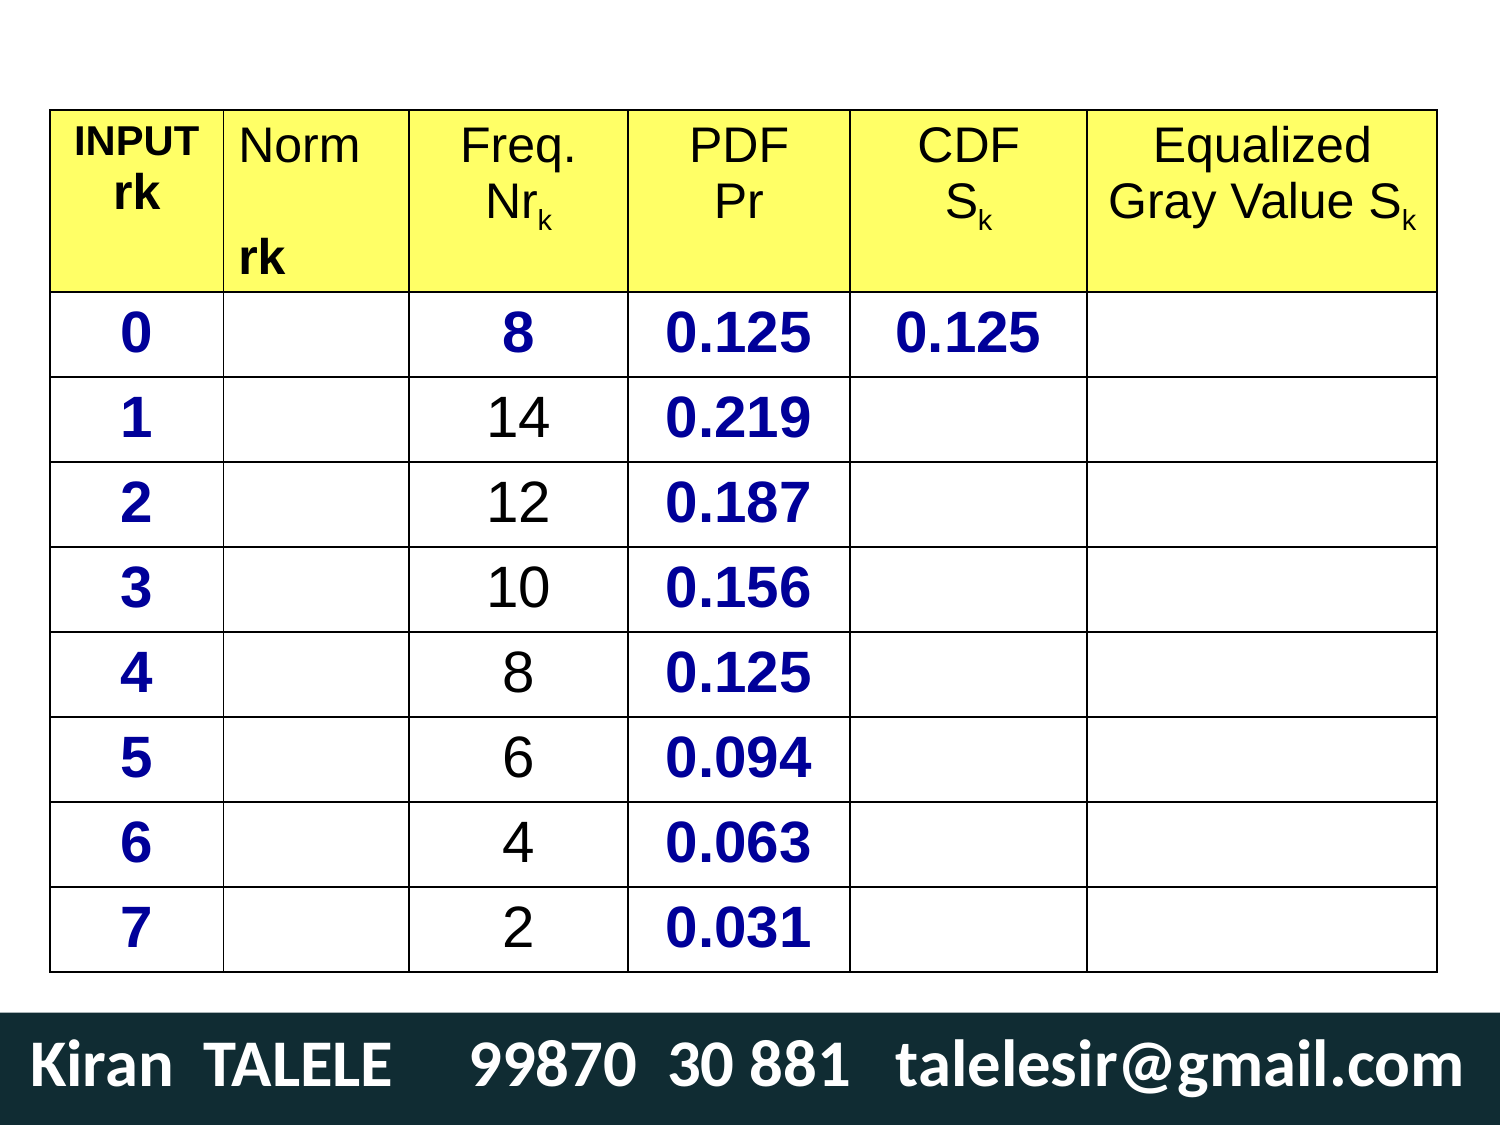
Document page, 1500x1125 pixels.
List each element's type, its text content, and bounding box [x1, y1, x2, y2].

table_cell 3 [51, 548, 223, 631]
table_cell [224, 633, 408, 716]
table_cell 8 [410, 633, 627, 716]
table_cell 1 [51, 378, 223, 461]
table_cell [1088, 378, 1436, 461]
table_cell [224, 803, 408, 886]
table_cell 6 [51, 803, 223, 886]
table_cell 8 [410, 293, 627, 376]
table_header INPUT rk [51, 111, 223, 291]
text_box Kiran TALELE 99870 30 881 talelesir@gmail.com [0, 1012, 1500, 1125]
table_cell [224, 548, 408, 631]
table_cell 0.125 [851, 293, 1086, 376]
table_cell [1088, 718, 1436, 801]
table_cell [224, 293, 408, 376]
table_cell 0.125 [629, 633, 849, 716]
table_cell 0.125 [629, 293, 849, 376]
table_cell 0.094 [629, 718, 849, 801]
table_cell [1088, 633, 1436, 716]
table_cell 0.063 [629, 803, 849, 886]
table_cell [851, 718, 1086, 801]
table_header Equalized Gray Value Sk [1088, 111, 1436, 291]
table_cell [1088, 888, 1436, 971]
table_cell 0.156 [629, 548, 849, 631]
table_cell [224, 718, 408, 801]
table_cell 2 [51, 463, 223, 546]
table_cell 2 [410, 888, 627, 971]
table_cell 0.219 [629, 378, 849, 461]
table_cell [224, 378, 408, 461]
table_cell [1088, 548, 1436, 631]
table_header Norm rk [224, 111, 408, 291]
table_cell 0.187 [629, 463, 849, 546]
table_header Freq. Nrk [410, 111, 627, 291]
table_cell [851, 548, 1086, 631]
table_cell [851, 463, 1086, 546]
table_cell 0.031 [629, 888, 849, 971]
table_cell [851, 378, 1086, 461]
table_cell [224, 888, 408, 971]
table_cell [224, 463, 408, 546]
table_cell 4 [51, 633, 223, 716]
table_cell 6 [410, 718, 627, 801]
table_header PDF Pr [629, 111, 849, 291]
table_cell 10 [410, 548, 627, 631]
table_cell 0 [51, 293, 223, 376]
table_cell [851, 803, 1086, 886]
table_cell [851, 633, 1086, 716]
table_cell 7 [51, 888, 223, 971]
table_cell 14 [410, 378, 627, 461]
table_cell [1088, 463, 1436, 546]
table_header CDF Sk [851, 111, 1086, 291]
table_cell [1088, 803, 1436, 886]
table_cell 12 [410, 463, 627, 546]
table_cell 4 [410, 803, 627, 886]
table_cell [1088, 293, 1436, 376]
table_cell 5 [51, 718, 223, 801]
table_cell [851, 888, 1086, 971]
